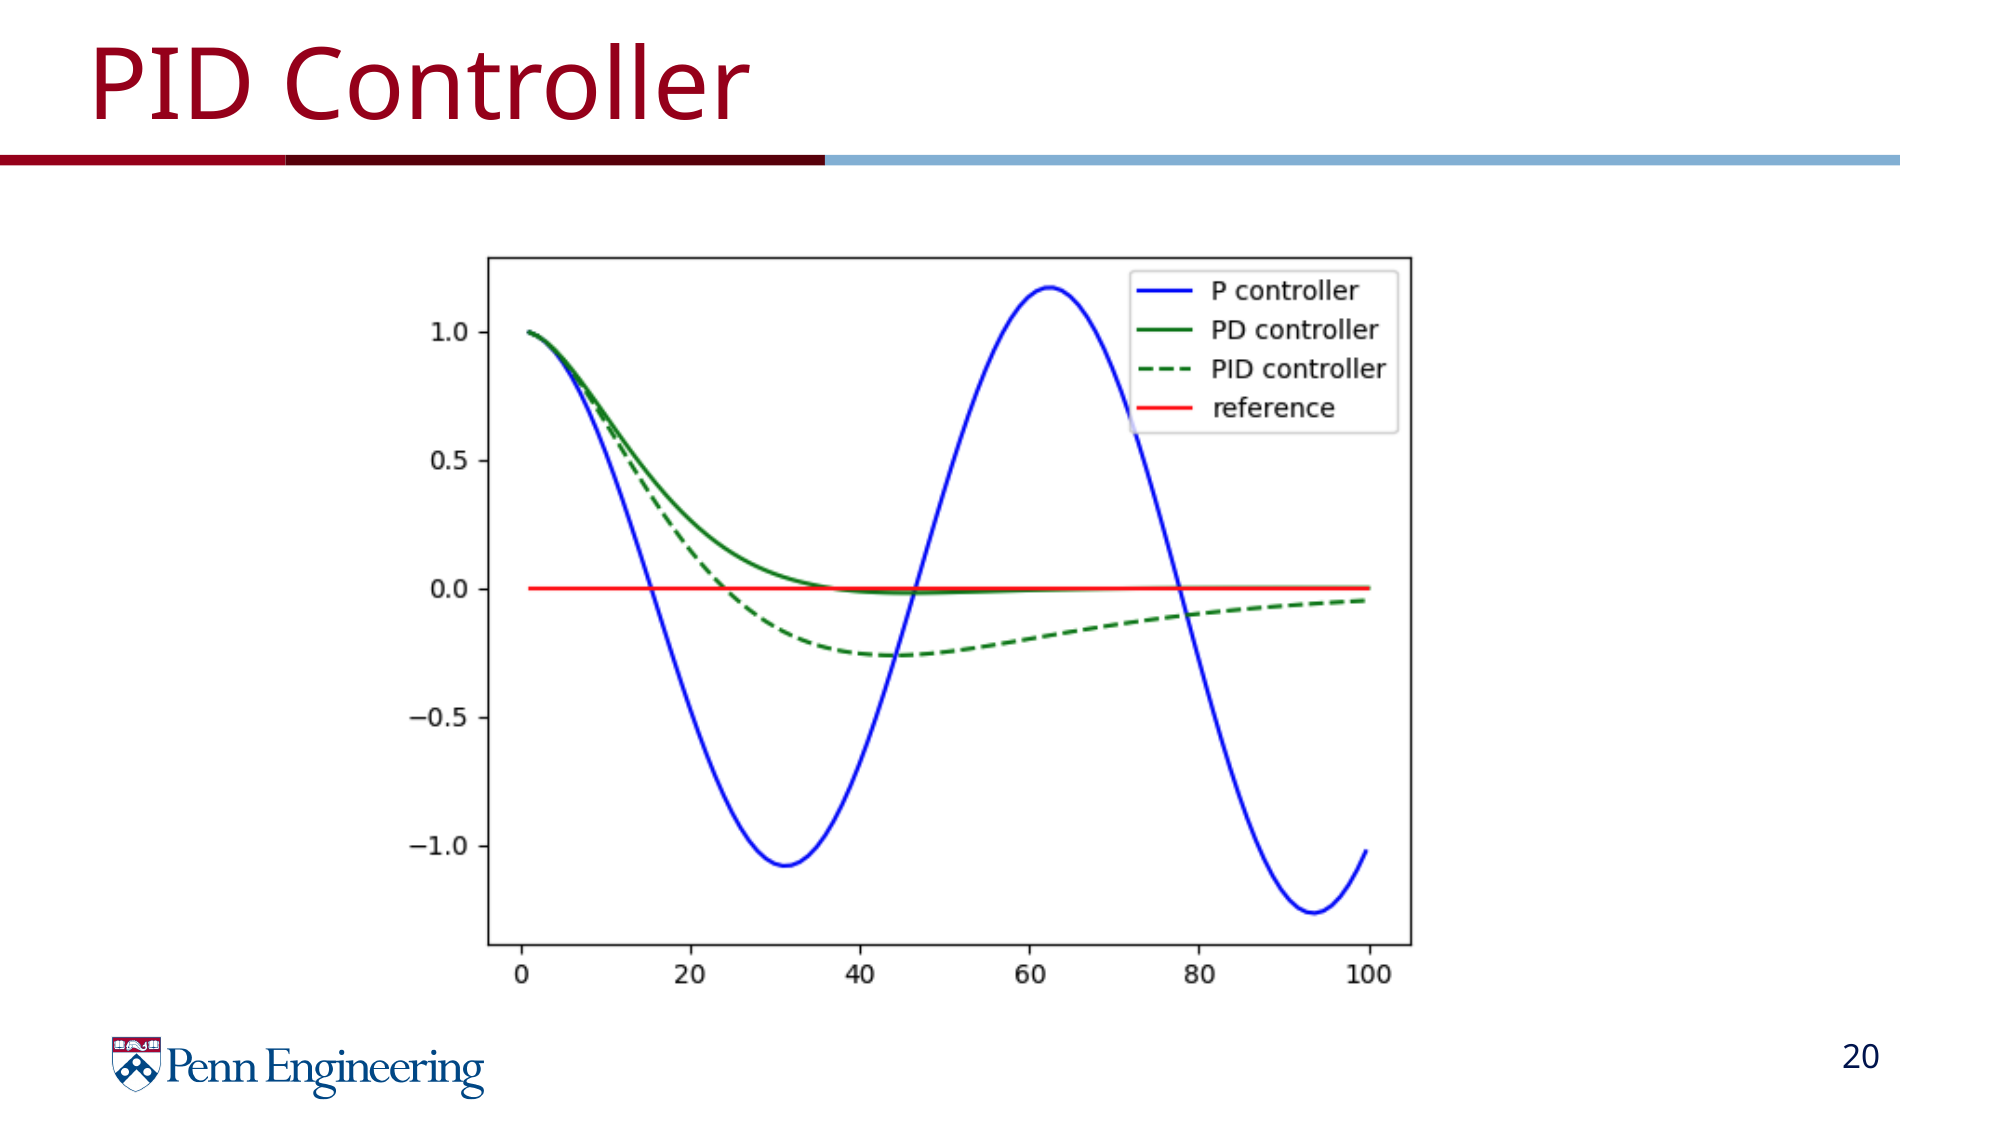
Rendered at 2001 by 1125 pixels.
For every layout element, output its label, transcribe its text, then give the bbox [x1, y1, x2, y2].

picture [405, 224, 1486, 1007]
title PID Controller [67, 3, 1868, 156]
picture [99, 1027, 496, 1104]
slide_number ‹#› [1433, 1027, 1900, 1088]
